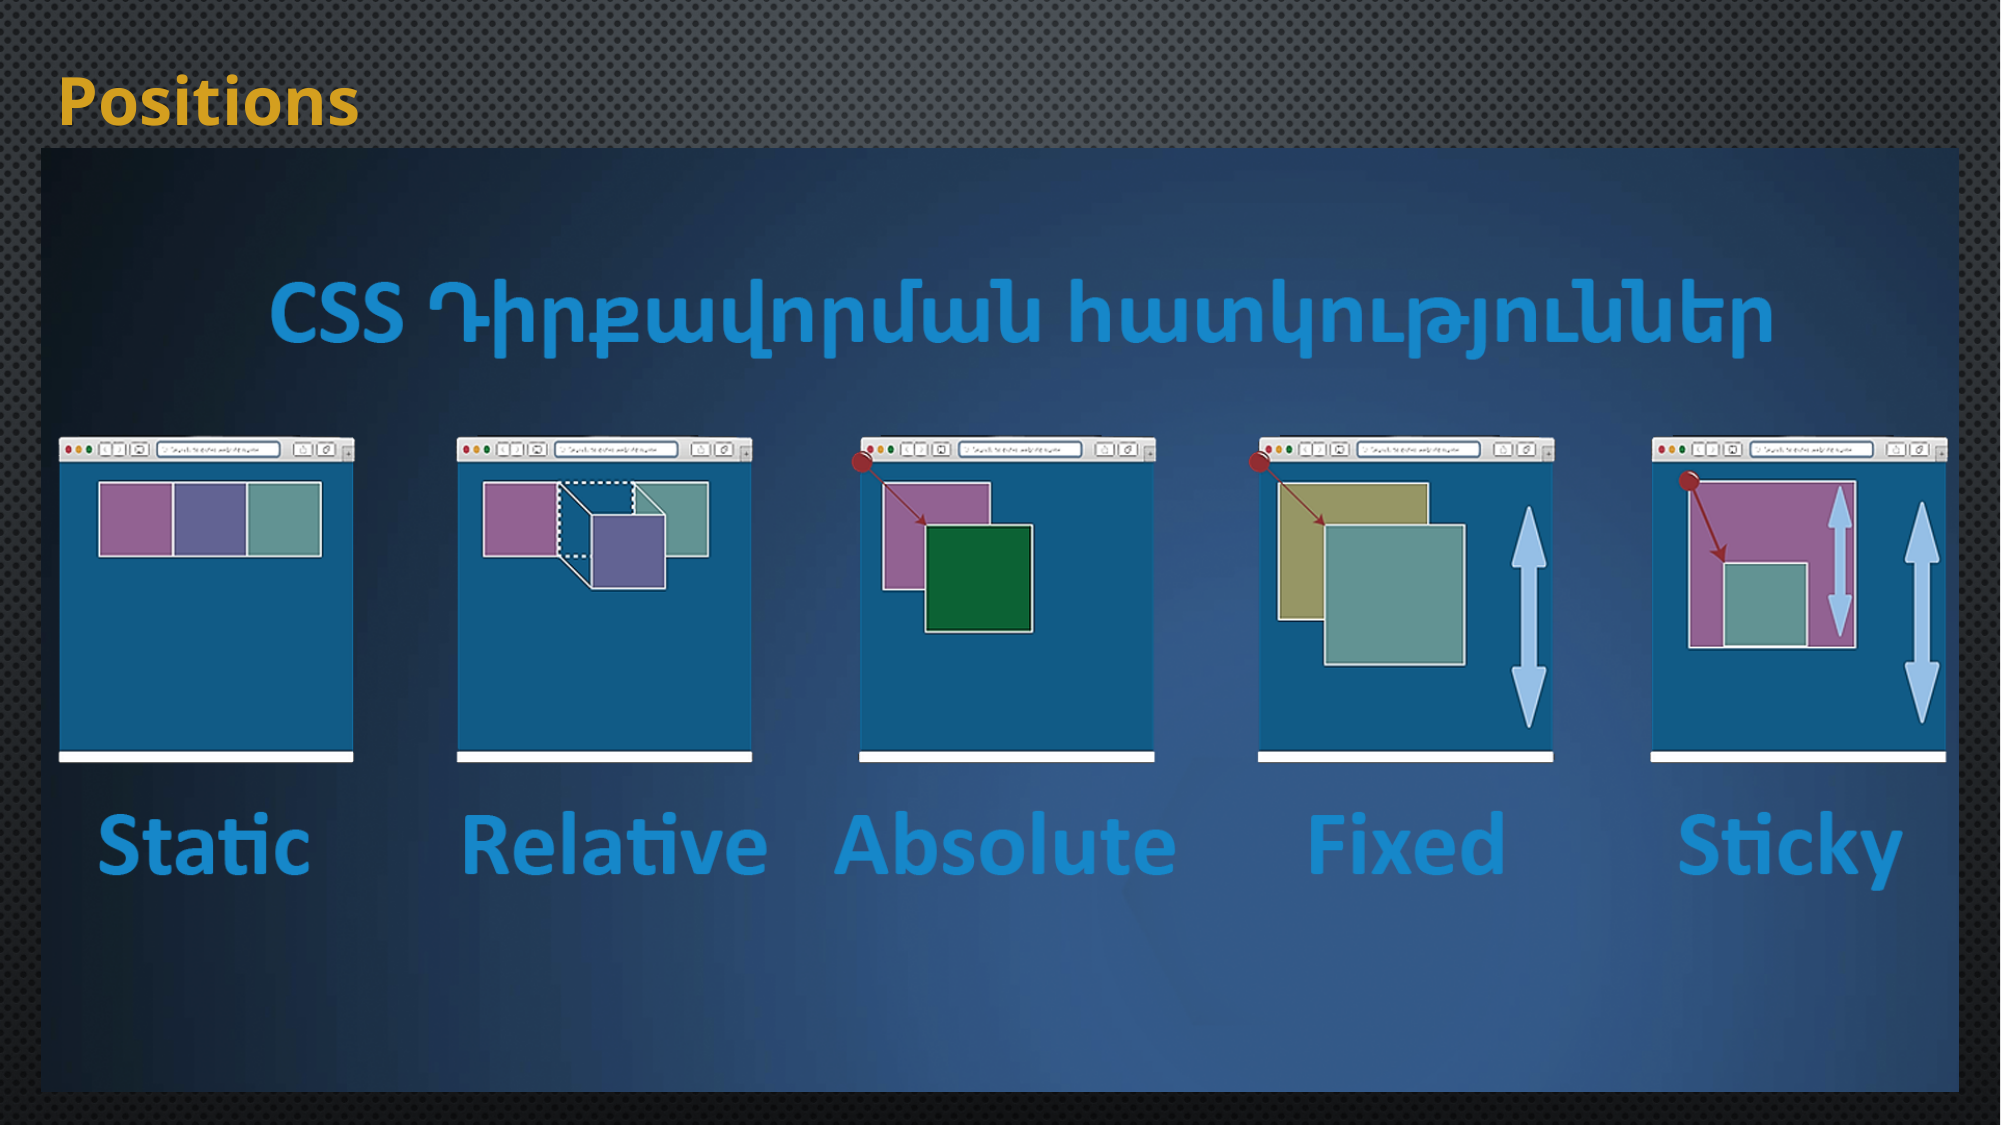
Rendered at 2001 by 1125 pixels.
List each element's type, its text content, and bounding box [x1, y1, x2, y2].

title Positions [41, 48, 1959, 146]
picture [0, 0, 2001, 1125]
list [40, 148, 1959, 1092]
